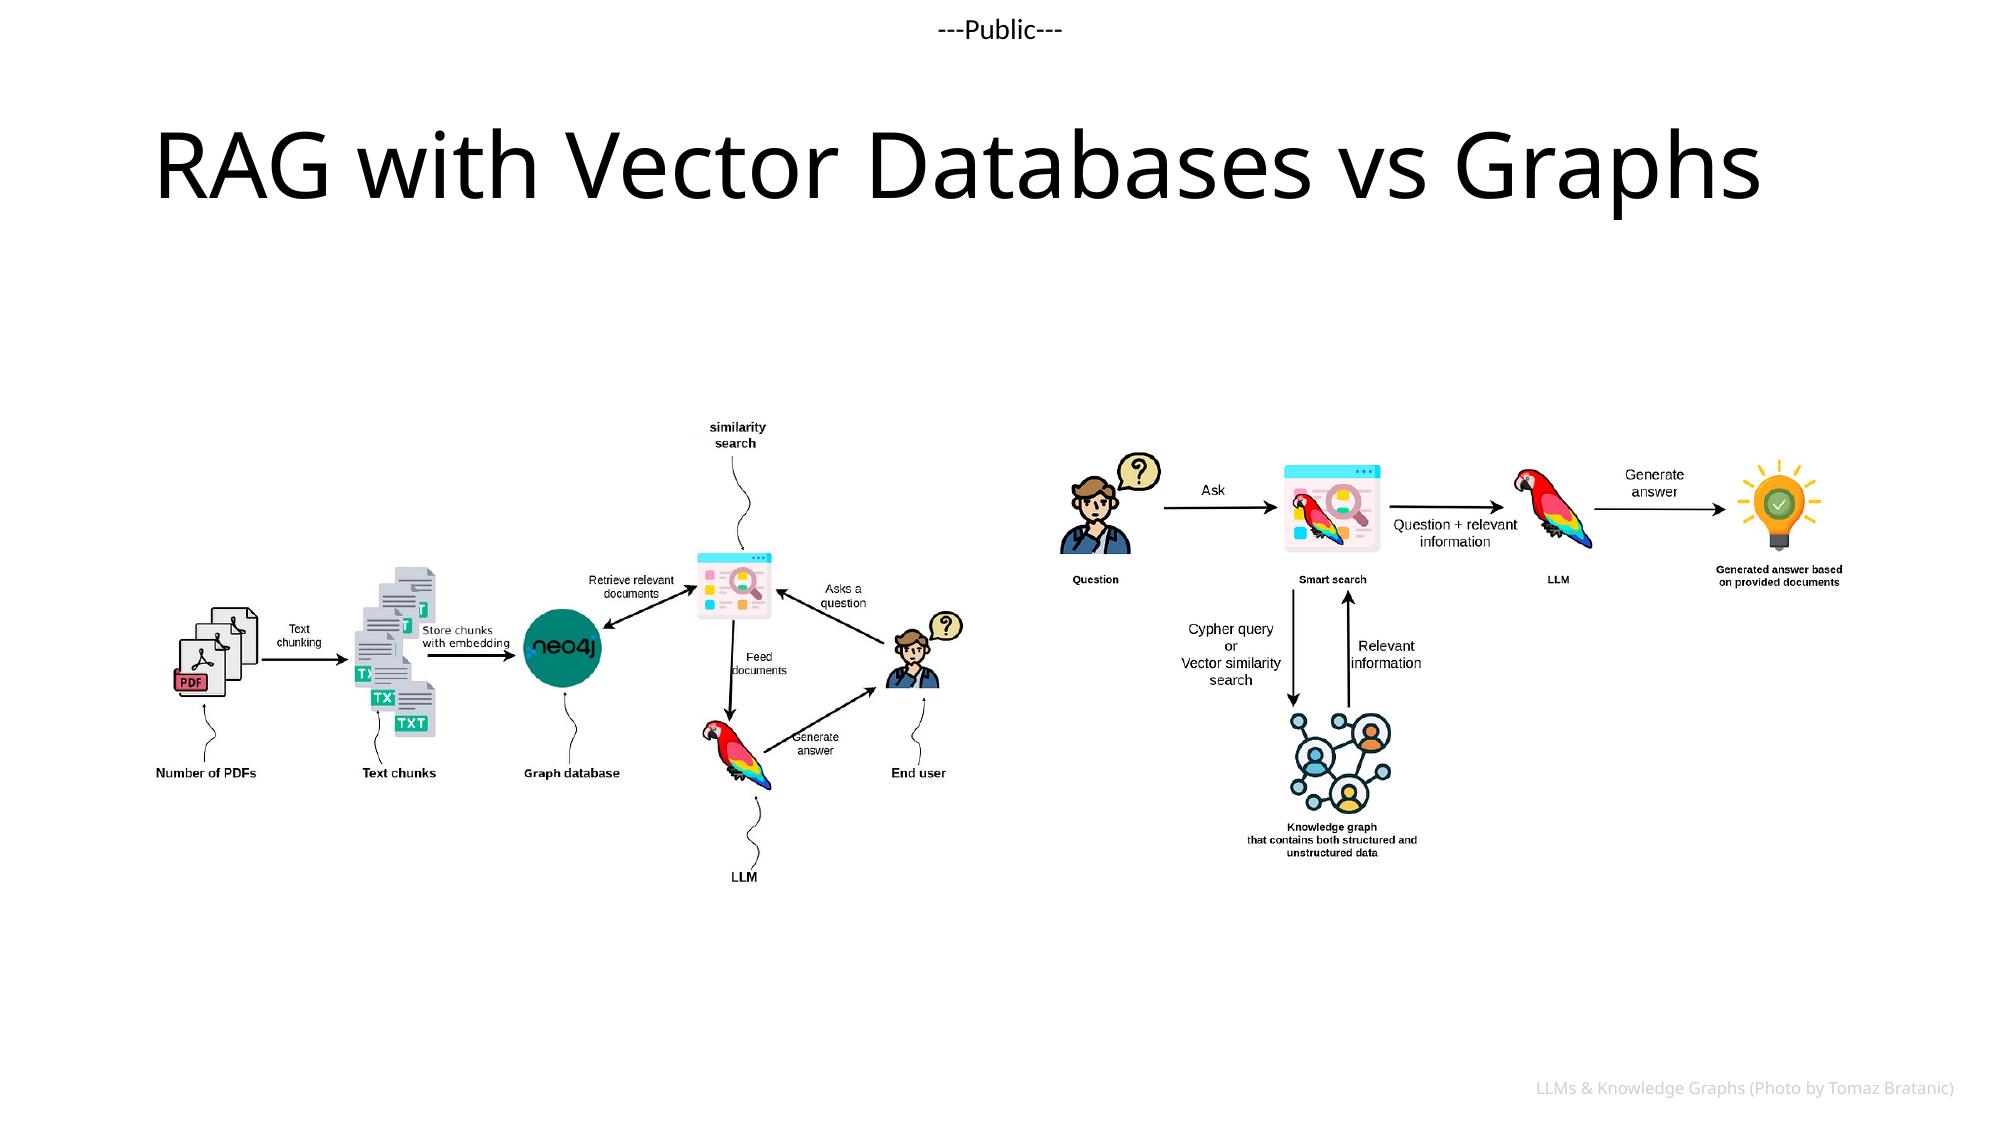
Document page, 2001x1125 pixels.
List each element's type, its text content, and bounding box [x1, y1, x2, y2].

title RAG with Vector Databases vs Graphs [137, 59, 1863, 278]
text_box LLMs & Knowledge Graphs (Photo by Tomaz Bratanic) [1521, 1070, 1972, 1106]
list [137, 397, 988, 915]
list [1012, 440, 1863, 873]
